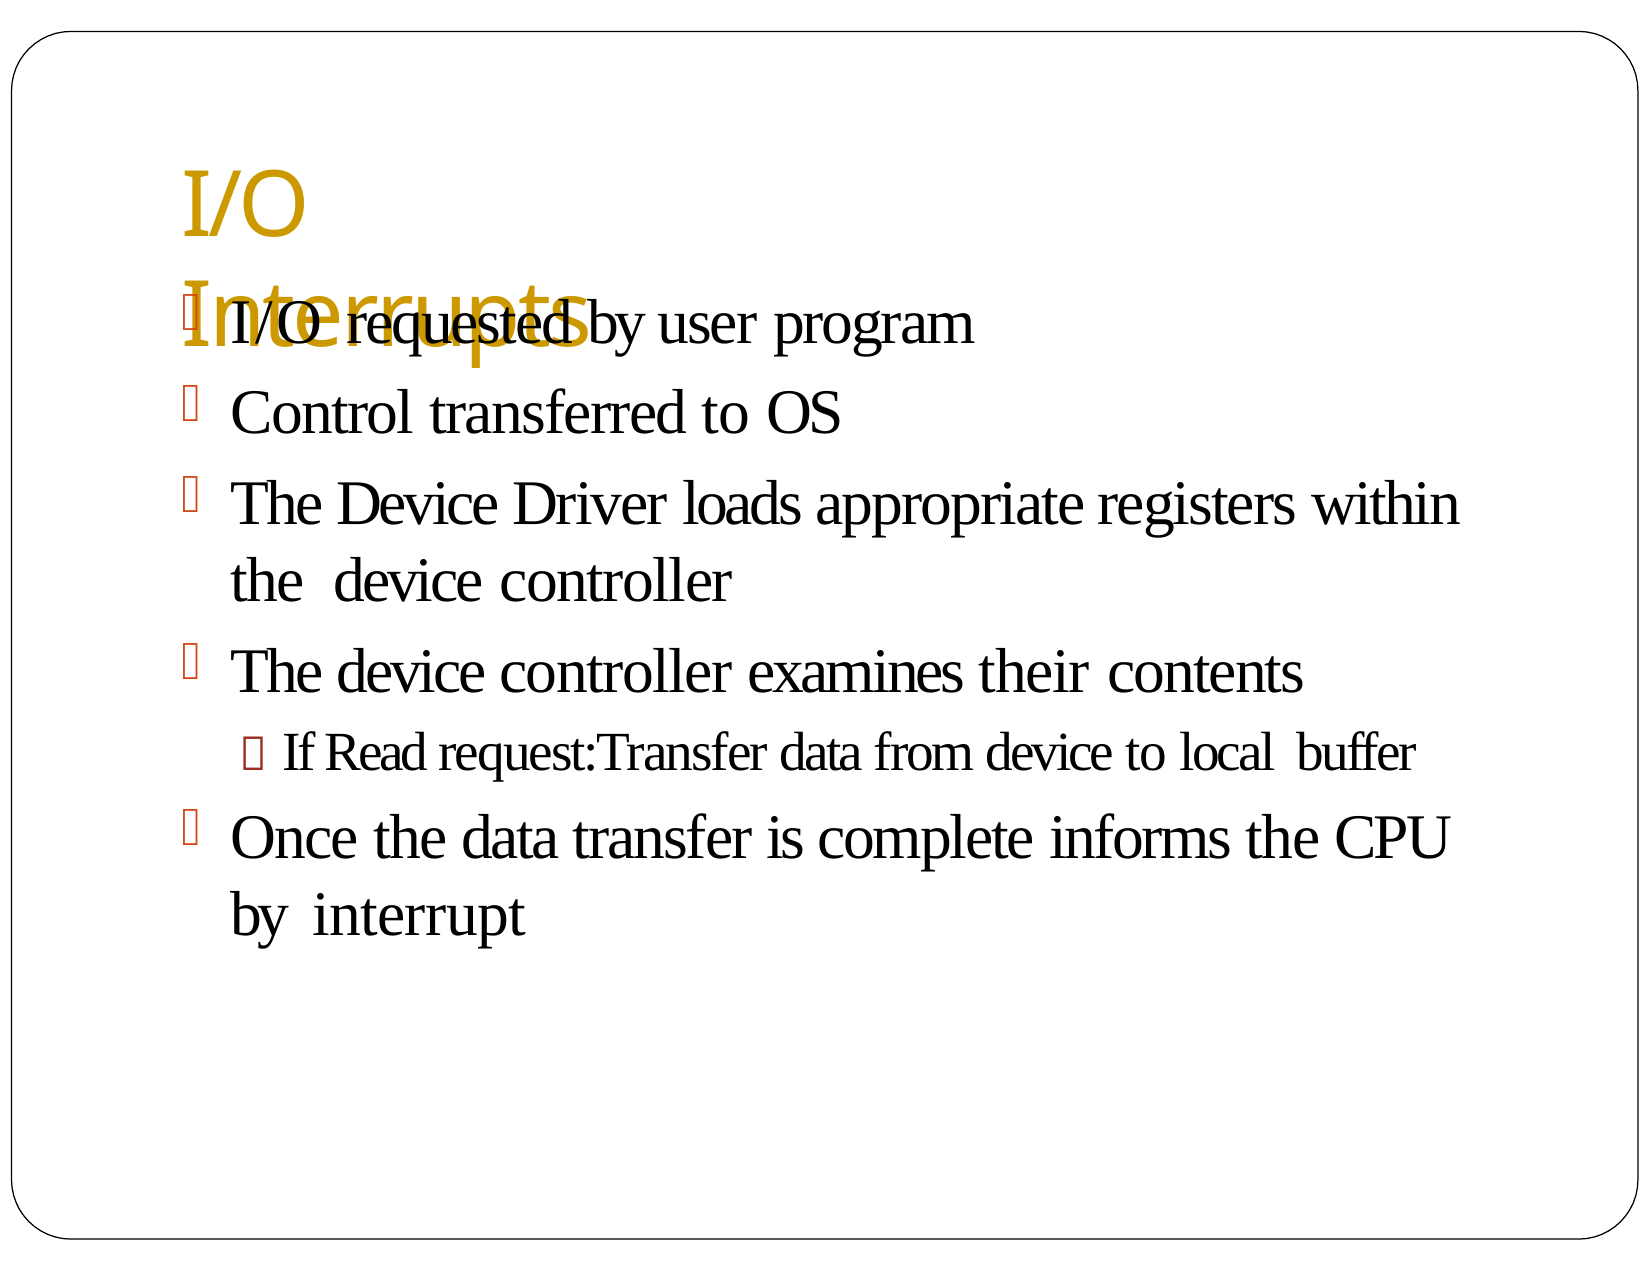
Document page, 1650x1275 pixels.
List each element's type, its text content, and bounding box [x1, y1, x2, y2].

title I/O Interrupts [179, 143, 707, 263]
text_box I/O requested by user program Control transferred to OS The Device Driver loads appropriate registers within the device controller The device controller examines their contents  If Read request:Transfer data from device to local buffer Once the data transfer is complete informs the CPU by interrupt [179, 263, 1543, 948]
